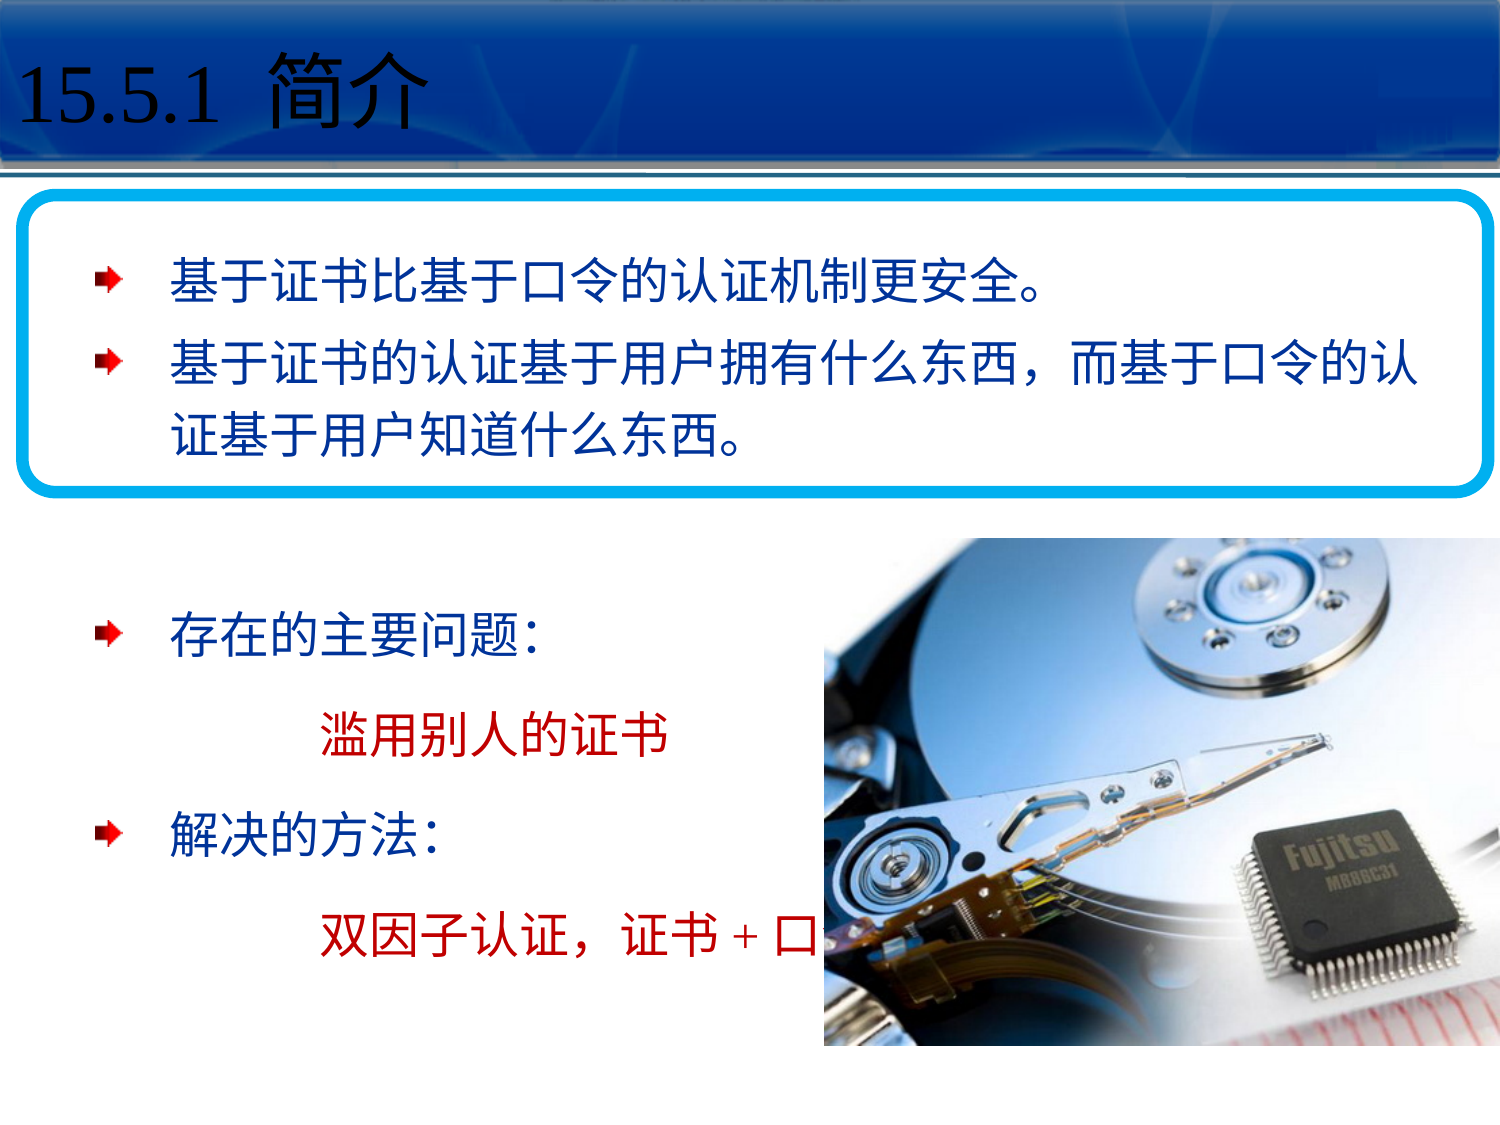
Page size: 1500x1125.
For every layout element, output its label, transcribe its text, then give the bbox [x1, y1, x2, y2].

picture [95, 620, 123, 647]
title 15.5.1 简介 [0, 0, 1500, 184]
picture [95, 820, 123, 847]
picture [95, 266, 123, 293]
text_box [22, 195, 1489, 493]
list 基于证书比基于口令的认证机制更安全。 基于证书的认证基于用户拥有什么东西，而基于口令的认证基于用户知道什么东西。 存在的主要问题： 滥用别人的证书 解决的方法： 双因子认证，证书+口令 [80, 230, 1454, 973]
picture [95, 348, 123, 375]
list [824, 539, 1500, 1046]
